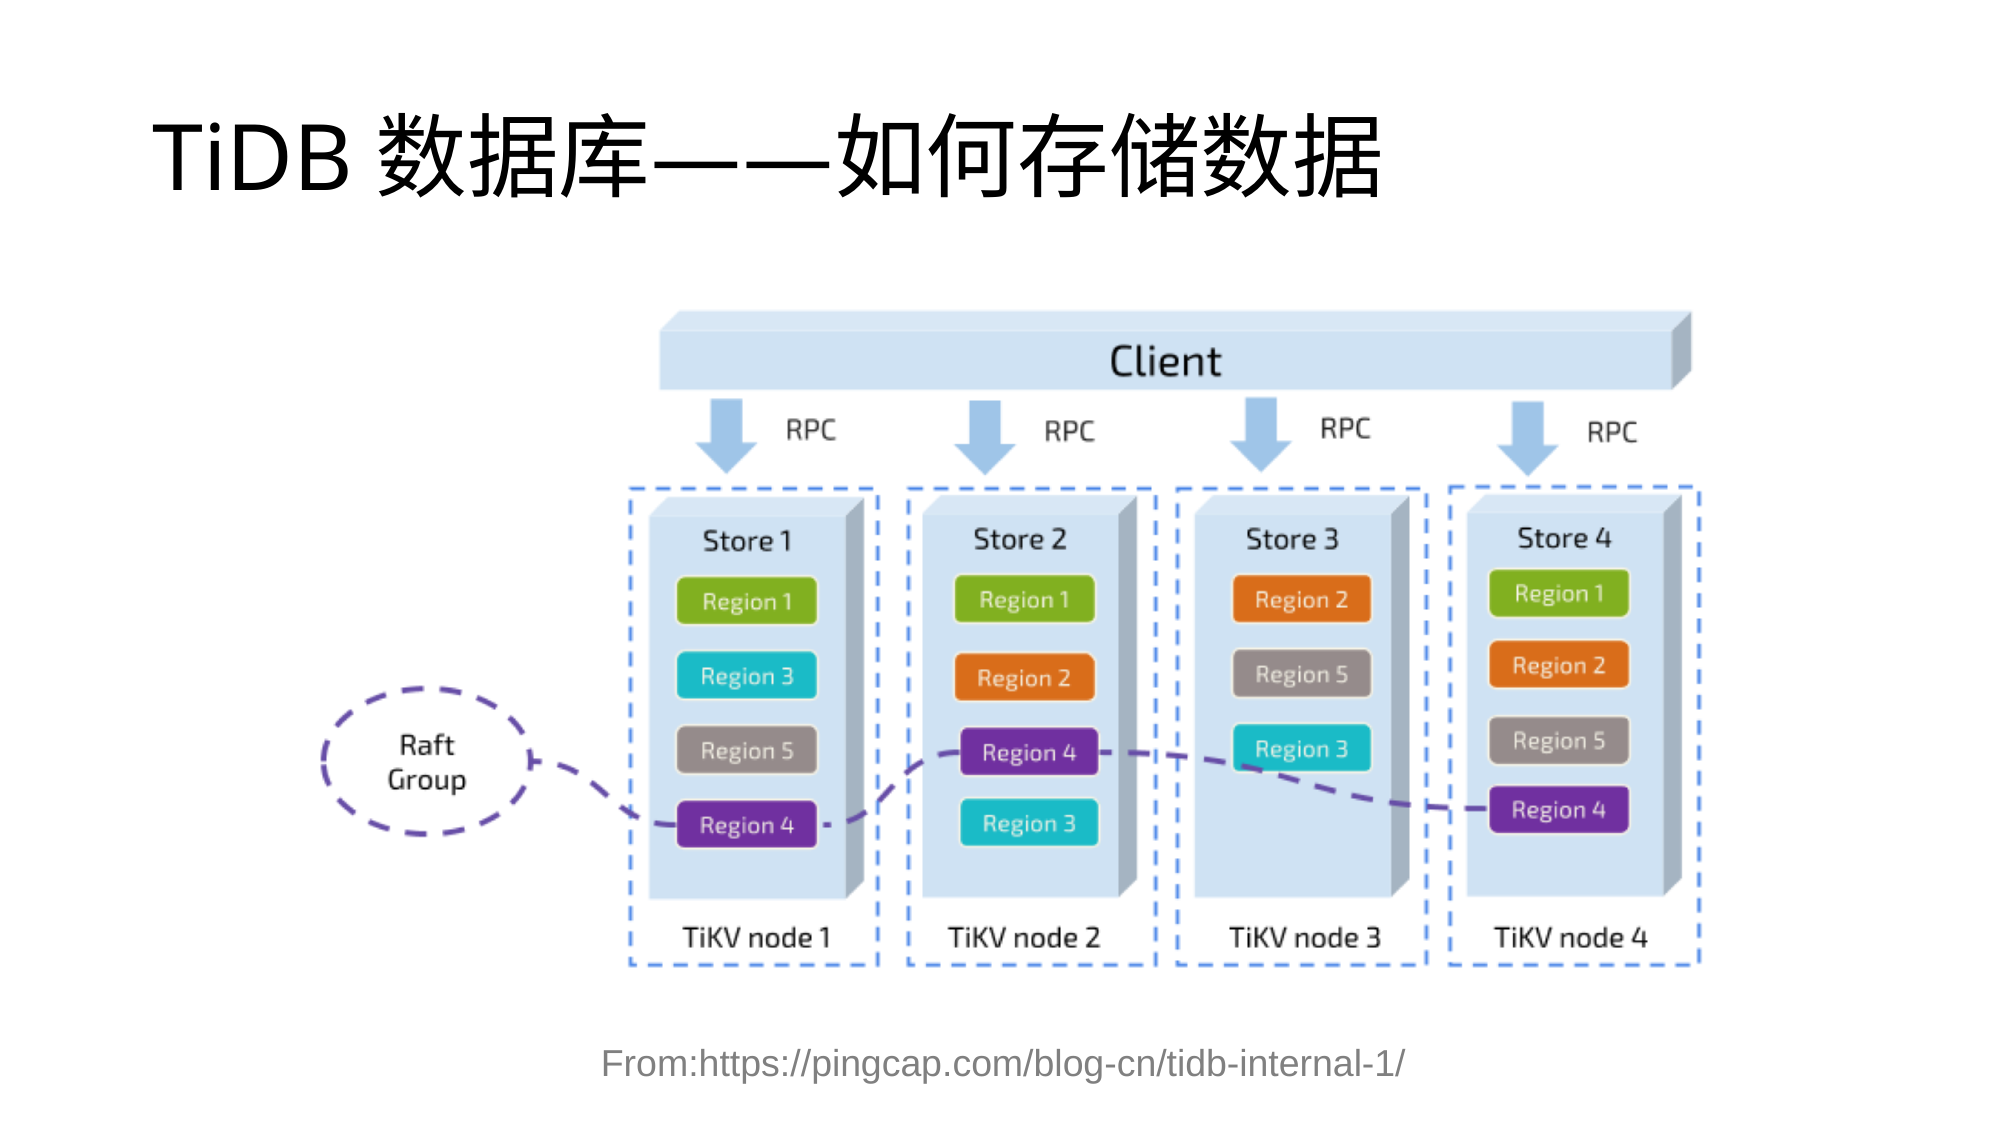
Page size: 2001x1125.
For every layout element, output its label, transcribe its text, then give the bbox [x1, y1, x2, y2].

text_box From:https://pingcap.com/blog-cn/tidb-internal-1/ [586, 1031, 1473, 1091]
text_box TiDB数据库——如何存储数据 [137, 52, 1863, 270]
picture [267, 281, 1732, 981]
